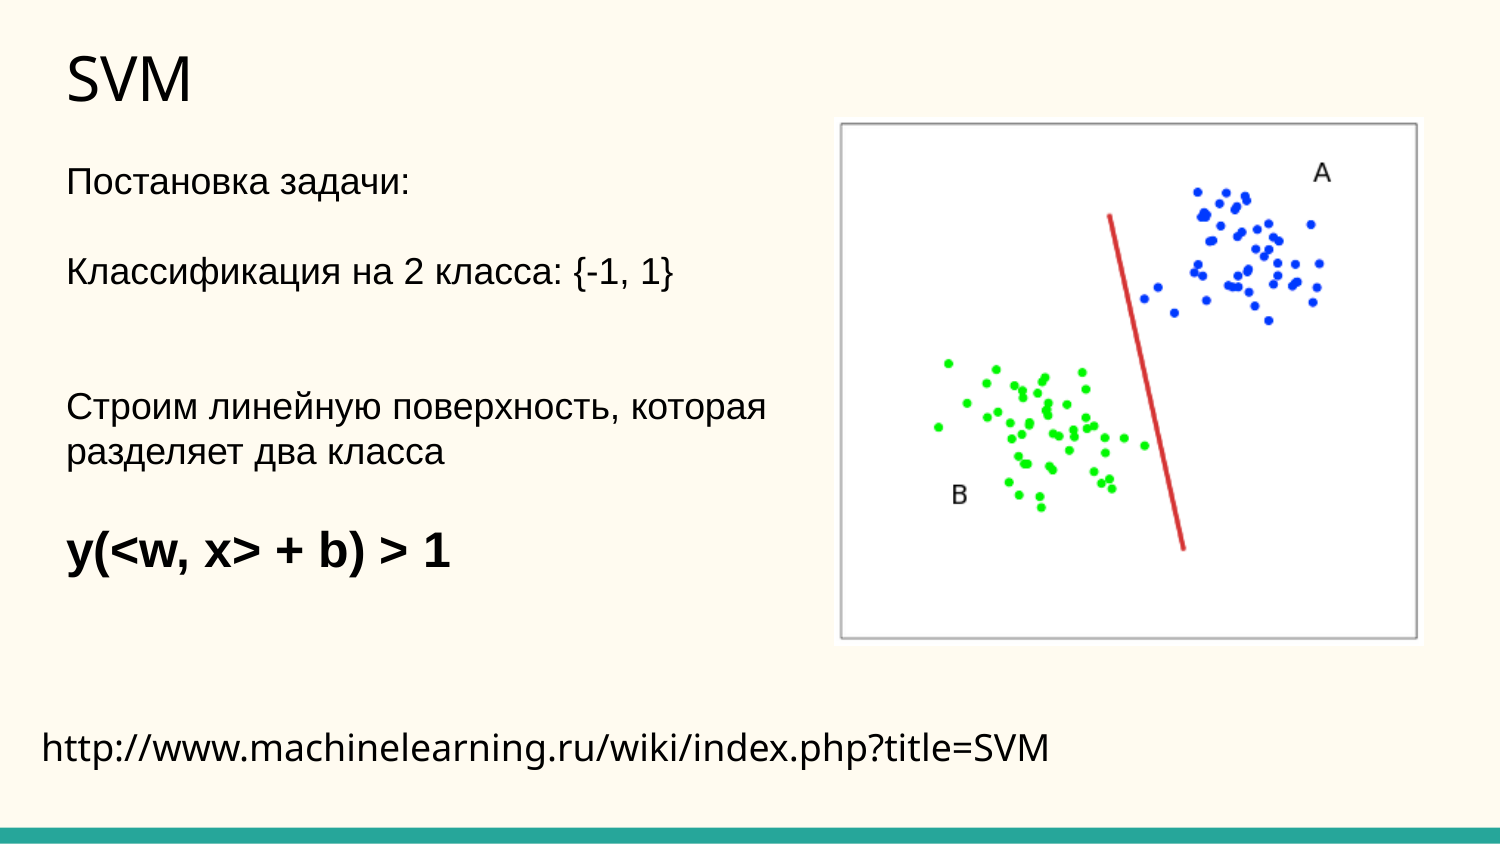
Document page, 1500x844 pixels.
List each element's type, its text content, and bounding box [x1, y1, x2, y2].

picture [833, 117, 1425, 646]
text_box Постановка задачи: Классификация на 2 класса: {-1, 1} Строим линейную поверхность, которая разделяет два класса y(<w, x> + b) > 1 [51, 141, 812, 688]
list http://www.machinelearning.ru/wiki/index.php?title=SVM [26, 702, 1424, 791]
title SVM [51, 23, 1449, 125]
